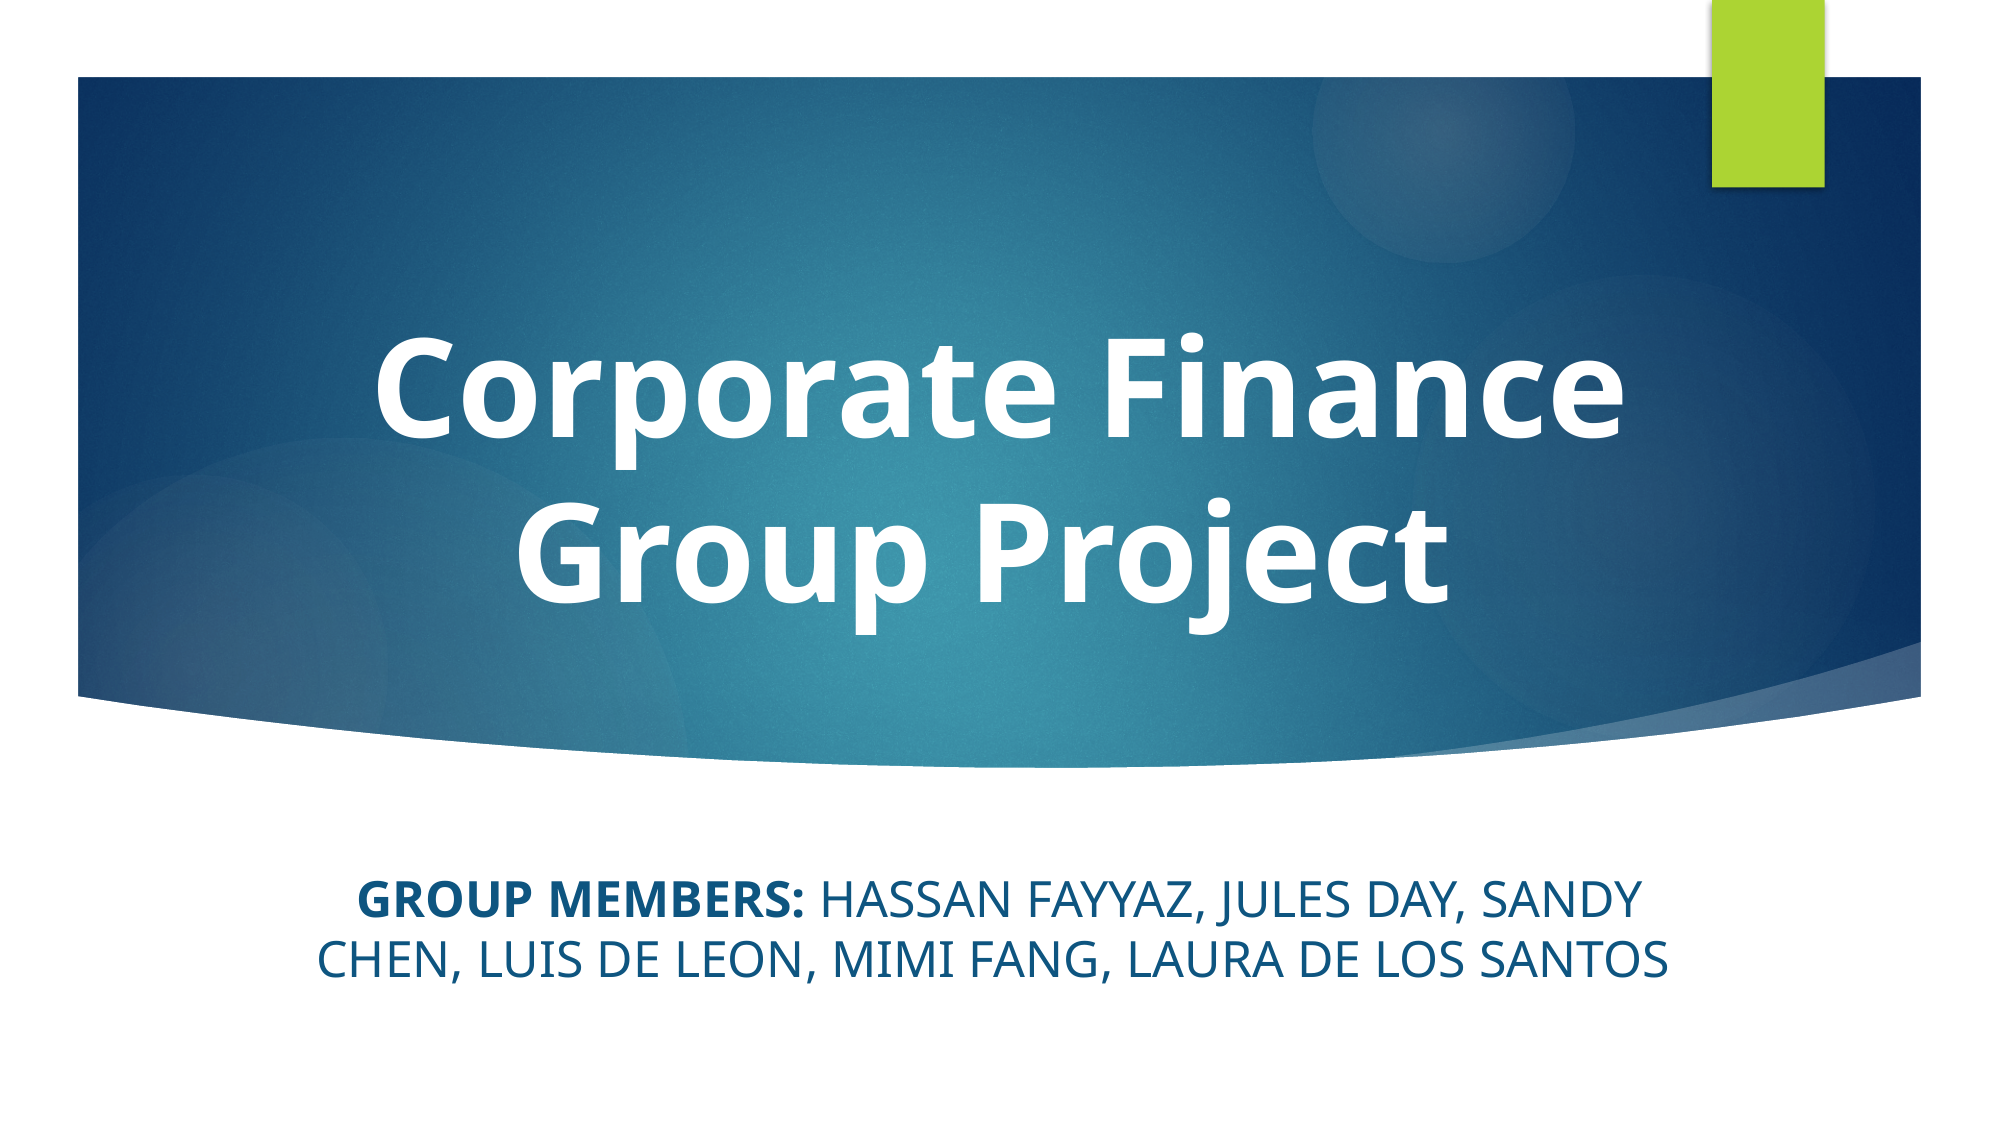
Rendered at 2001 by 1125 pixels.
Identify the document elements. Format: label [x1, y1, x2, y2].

text_box [0, 0, 2000, 1125]
